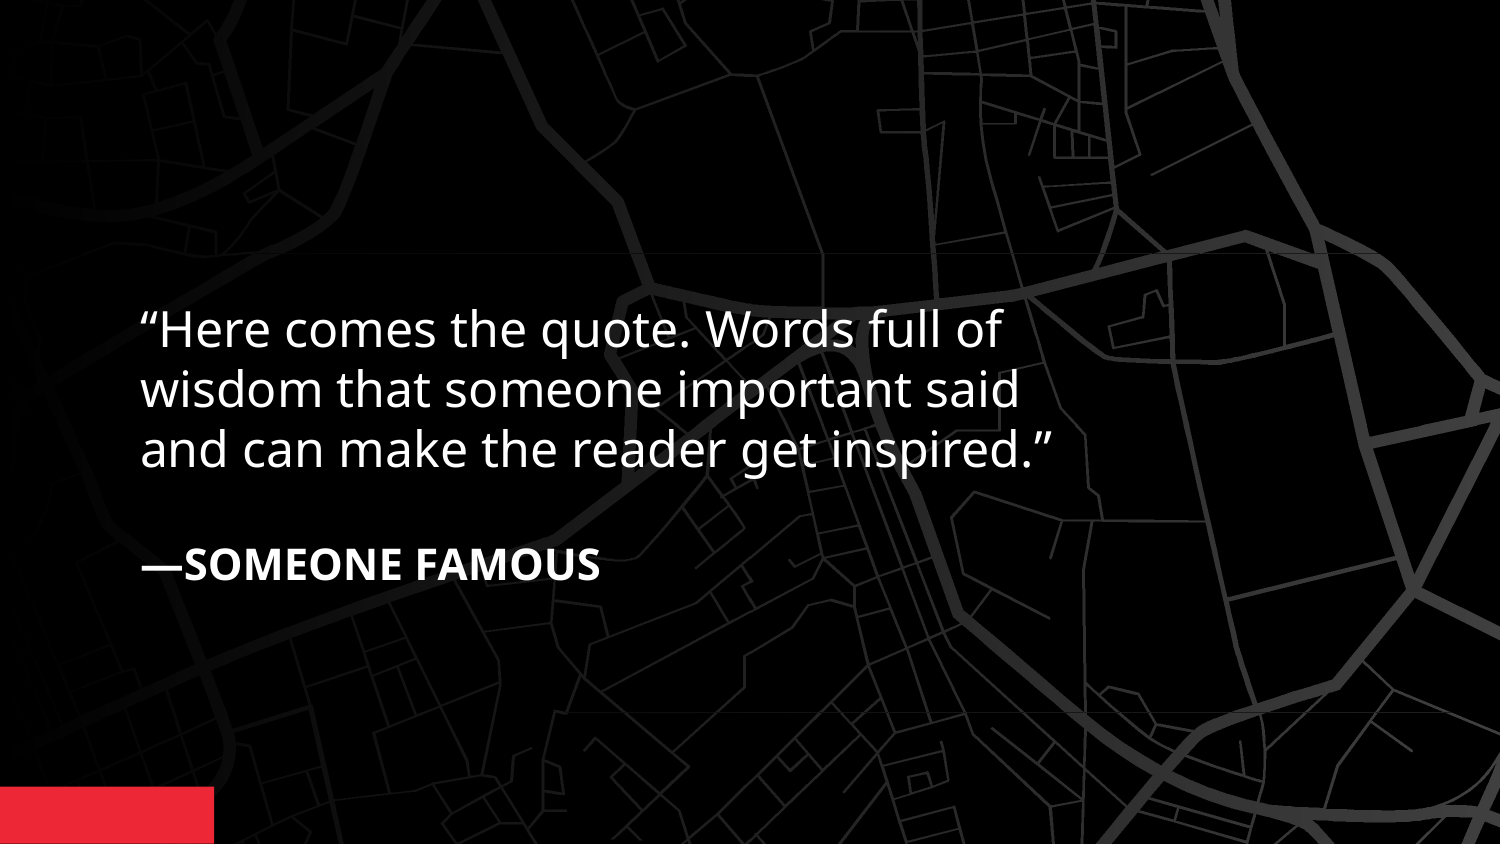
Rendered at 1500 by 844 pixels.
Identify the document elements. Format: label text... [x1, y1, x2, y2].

text_box [0, 786, 215, 844]
subtitle “Here comes the quote. Words full of wisdom that someone important said and can make the reader get inspired.” [125, 258, 1117, 516]
subtitle —SOMEONE FAMOUS [125, 516, 1117, 602]
